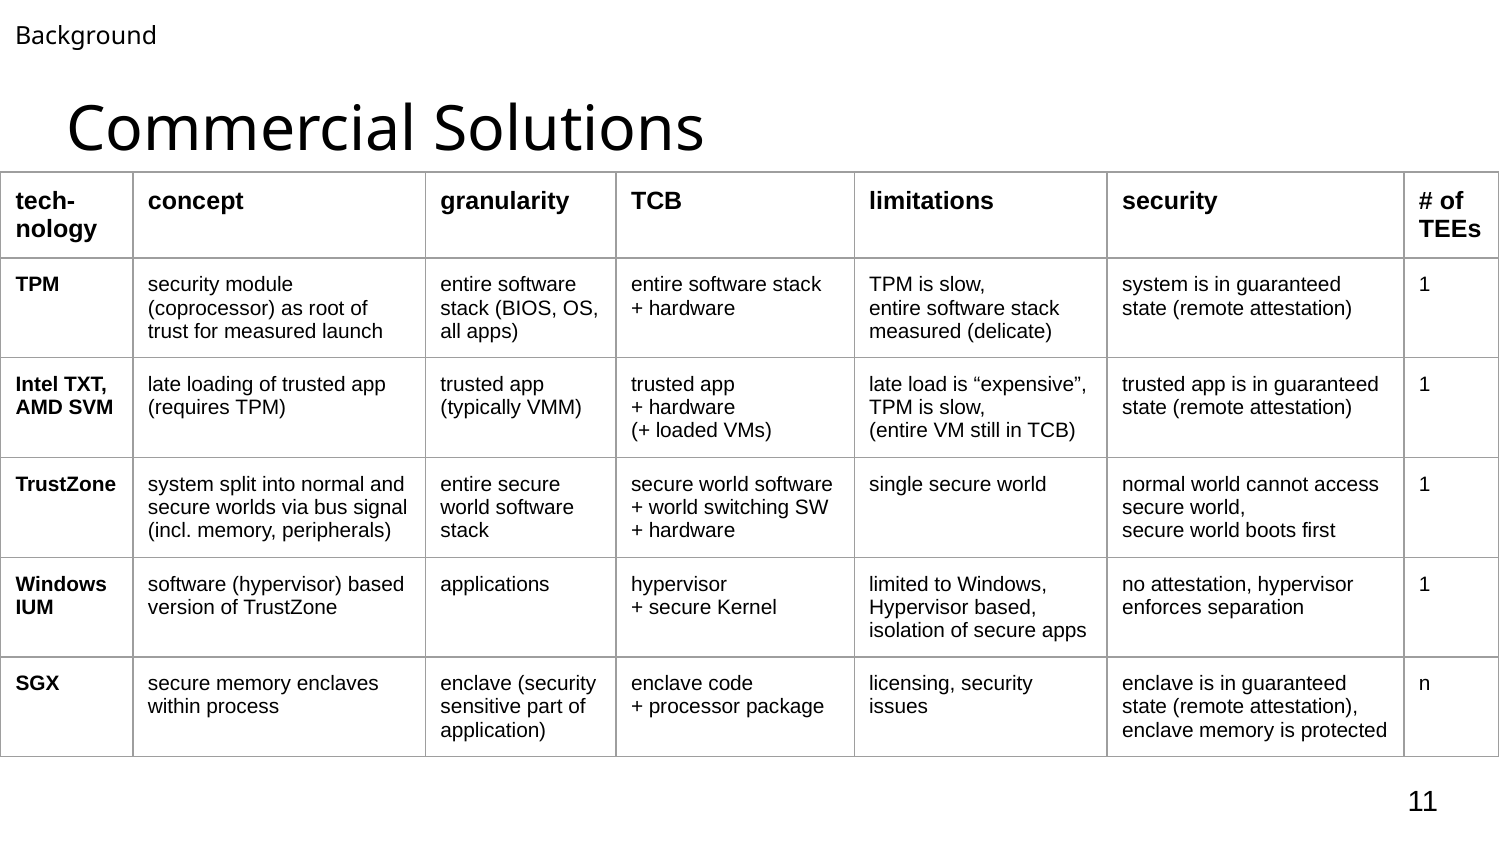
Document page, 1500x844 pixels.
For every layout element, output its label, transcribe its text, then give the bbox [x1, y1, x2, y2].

table_cell late loading of trusted app (requires TPM) [134, 358, 425, 457]
table_cell hypervisor + secure Kernel [617, 558, 854, 656]
table_cell applications [426, 558, 615, 656]
slide_number ‹#› [1392, 767, 1483, 833]
table_cell TPM is slow, entire software stack measured (delicate) [855, 259, 1106, 357]
table_cell entire secure world software stack [426, 458, 615, 557]
table_cell no attestation, hypervisor enforces separation [1108, 558, 1403, 656]
table_cell software (hypervisor) based version of TrustZone [134, 558, 425, 656]
table_cell licensing, security issues [855, 658, 1106, 756]
table_cell SGX [1, 658, 132, 756]
table_cell normal world cannot access secure world, secure world boots first [1108, 458, 1403, 557]
subtitle Background [0, 0, 330, 65]
table_cell TrustZone [1, 458, 132, 557]
table_cell trusted app (typically VMM) [426, 358, 615, 457]
table_cell 1 [1405, 259, 1498, 357]
title Commercial Solutions [51, 72, 1449, 167]
table_cell secure world software + world switching SW + hardware [617, 458, 854, 557]
table_cell Windows IUM [1, 558, 132, 656]
table_cell 1 [1405, 458, 1498, 557]
table_cell secure memory enclaves within process [134, 658, 425, 756]
table_cell trusted app is in guaranteed state (remote attestation) [1108, 358, 1403, 457]
table_header concept [134, 173, 425, 257]
table_header granularity [426, 173, 615, 257]
table_header # of TEEs [1405, 173, 1498, 257]
table_cell enclave (security sensitive part of application) [426, 658, 615, 756]
table_cell n [1405, 658, 1498, 756]
table_cell entire software stack (BIOS, OS, all apps) [426, 259, 615, 357]
table_cell late load is “expensive”, TPM is slow, (entire VM still in TCB) [855, 358, 1106, 457]
table_header TCB [617, 173, 854, 257]
table_cell enclave code + processor package [617, 658, 854, 756]
table_cell single secure world [855, 458, 1106, 557]
table_cell entire software stack + hardware [617, 259, 854, 357]
table_header security [1108, 173, 1403, 257]
table_cell system split into normal and secure worlds via bus signal (incl. memory, peripherals) [134, 458, 425, 557]
table_header limitations [855, 173, 1106, 257]
table_cell system is in guaranteed state (remote attestation) [1108, 259, 1403, 357]
table_cell limited to Windows, Hypervisor based, isolation of secure apps [855, 558, 1106, 656]
table_cell enclave is in guaranteed state (remote attestation), enclave memory is protected [1108, 658, 1403, 756]
table_cell 1 [1405, 558, 1498, 656]
table_cell Intel TXT, AMD SVM [1, 358, 132, 457]
table_cell TPM [1, 259, 132, 357]
table_cell 1 [1405, 358, 1498, 457]
table_header tech- nology [1, 173, 132, 257]
table_cell trusted app + hardware (+ loaded VMs) [617, 358, 854, 457]
table_cell security module (coprocessor) as root of trust for measured launch [134, 259, 425, 357]
